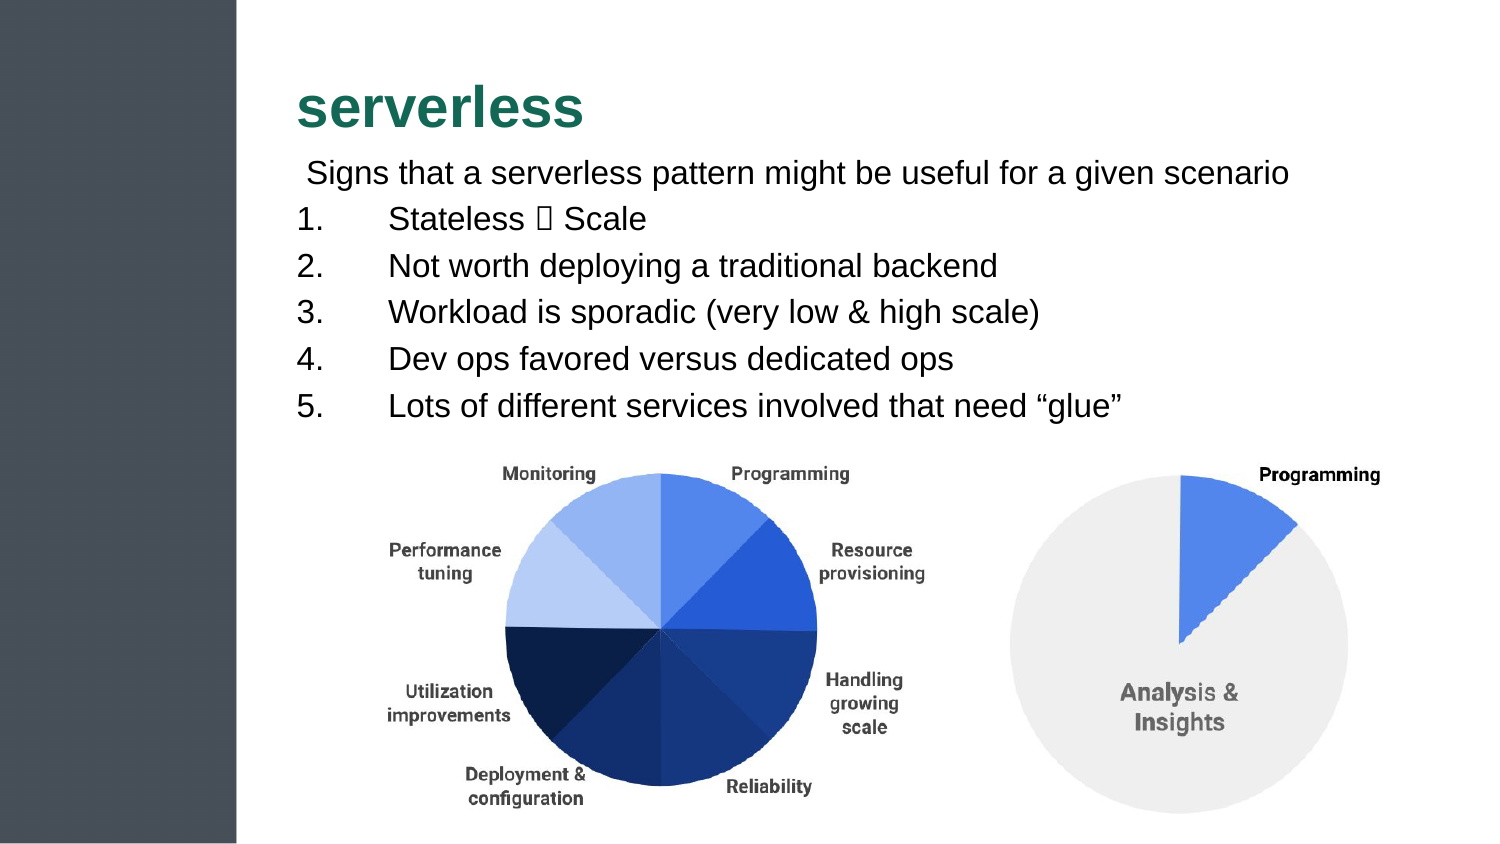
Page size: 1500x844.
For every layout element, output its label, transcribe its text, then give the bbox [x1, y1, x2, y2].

picture [0, 0, 1500, 844]
title serverless [281, 33, 1425, 143]
list Signs that a serverless pattern might be useful for a given scenario Stateless  Scale Not worth deploying a traditional backend Workload is sporadic (very low & high scale) Dev ops favored versus dedicated ops Lots of different services involved that need “glue” [281, 143, 1488, 701]
